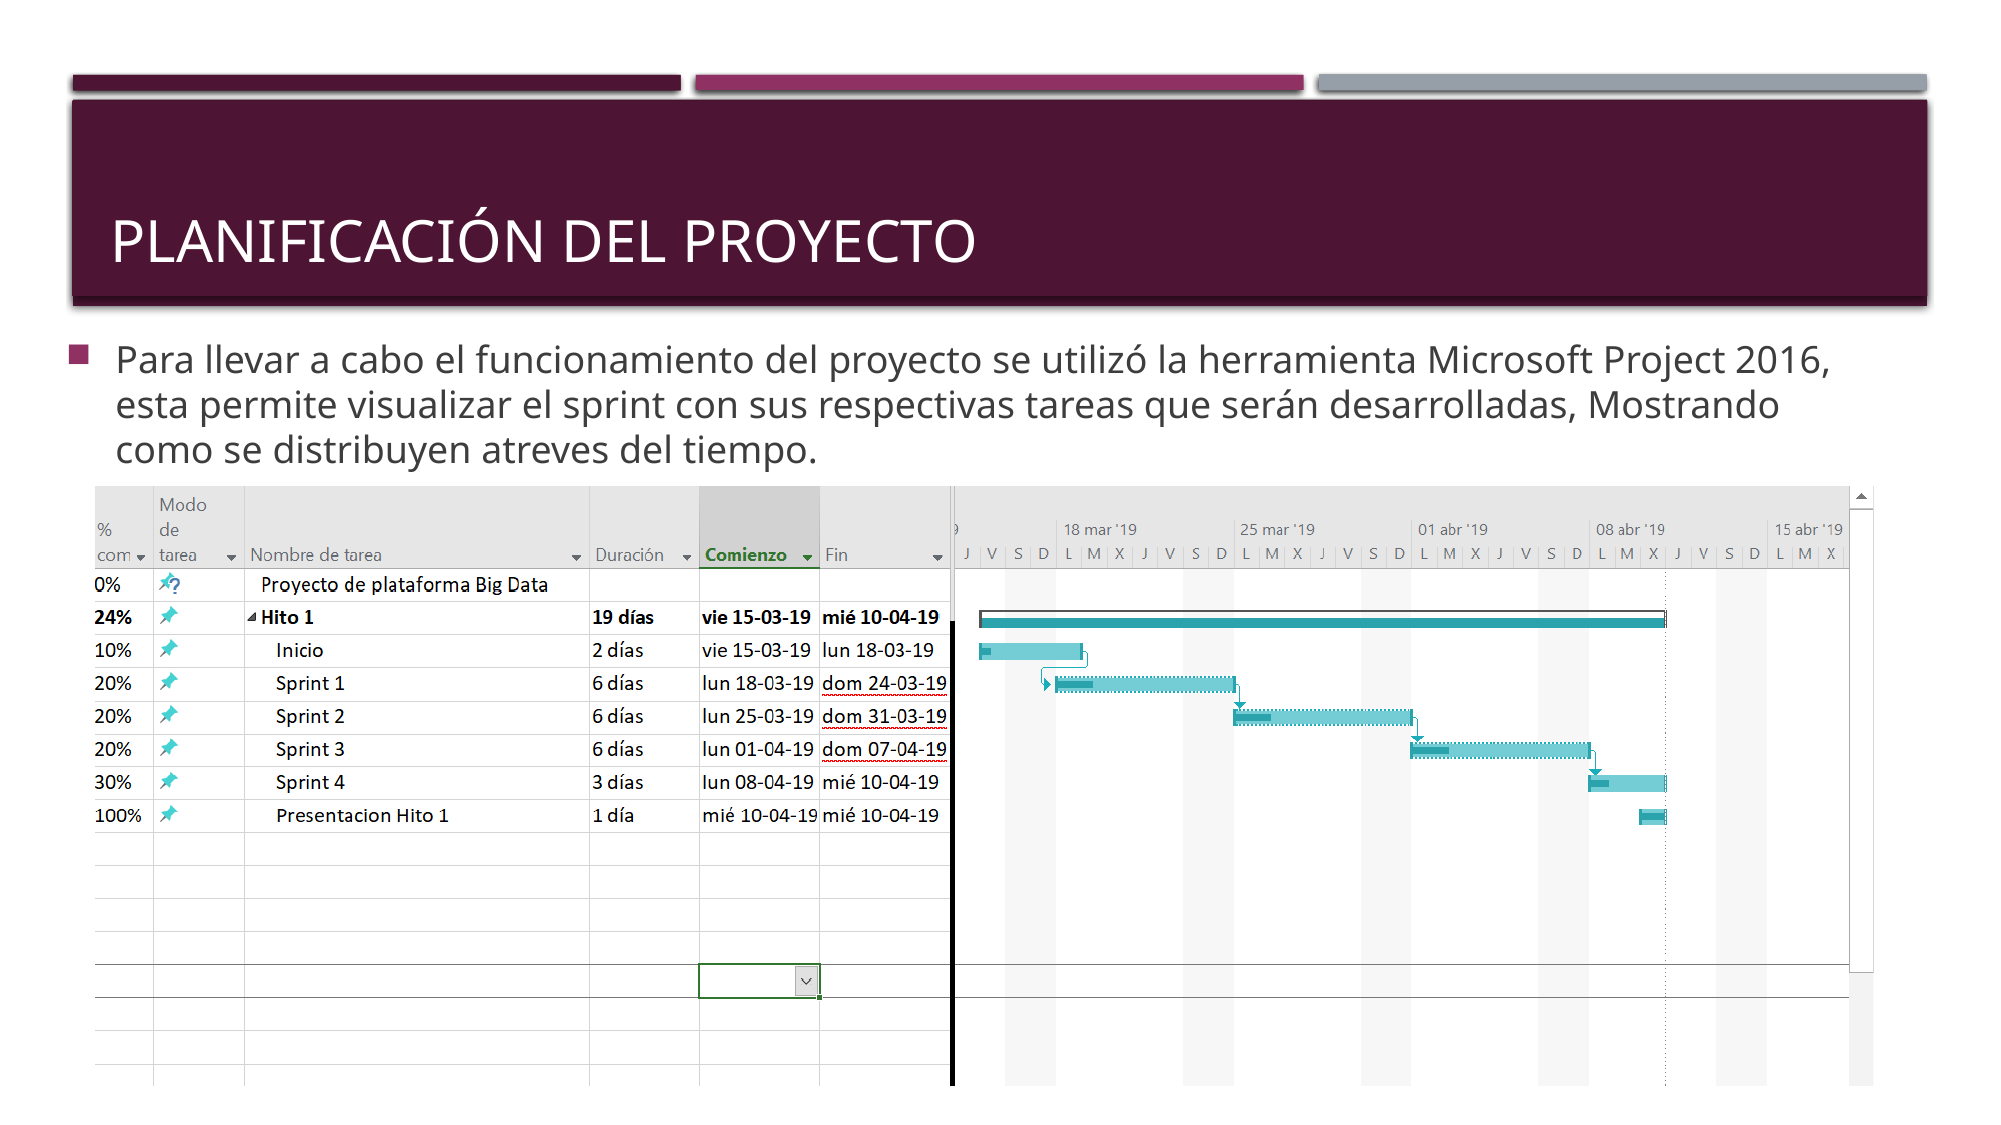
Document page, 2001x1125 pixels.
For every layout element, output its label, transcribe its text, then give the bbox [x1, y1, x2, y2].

text_box [71, 100, 1928, 297]
text_box [72, 74, 682, 92]
picture [94, 486, 1874, 1086]
list Para llevar a cabo el funcionamiento del proyecto se utilizó la herramienta Microsoft Project 2016, esta permite visualizar el sprint con sus respectivas tareas que serán desarrolladas, Mostrando como se distribuyen atreves del tiempo. [50, 295, 1860, 513]
title Planificación del proyecto [95, 115, 1905, 282]
text_box [1318, 73, 1928, 92]
text_box [695, 74, 1304, 91]
